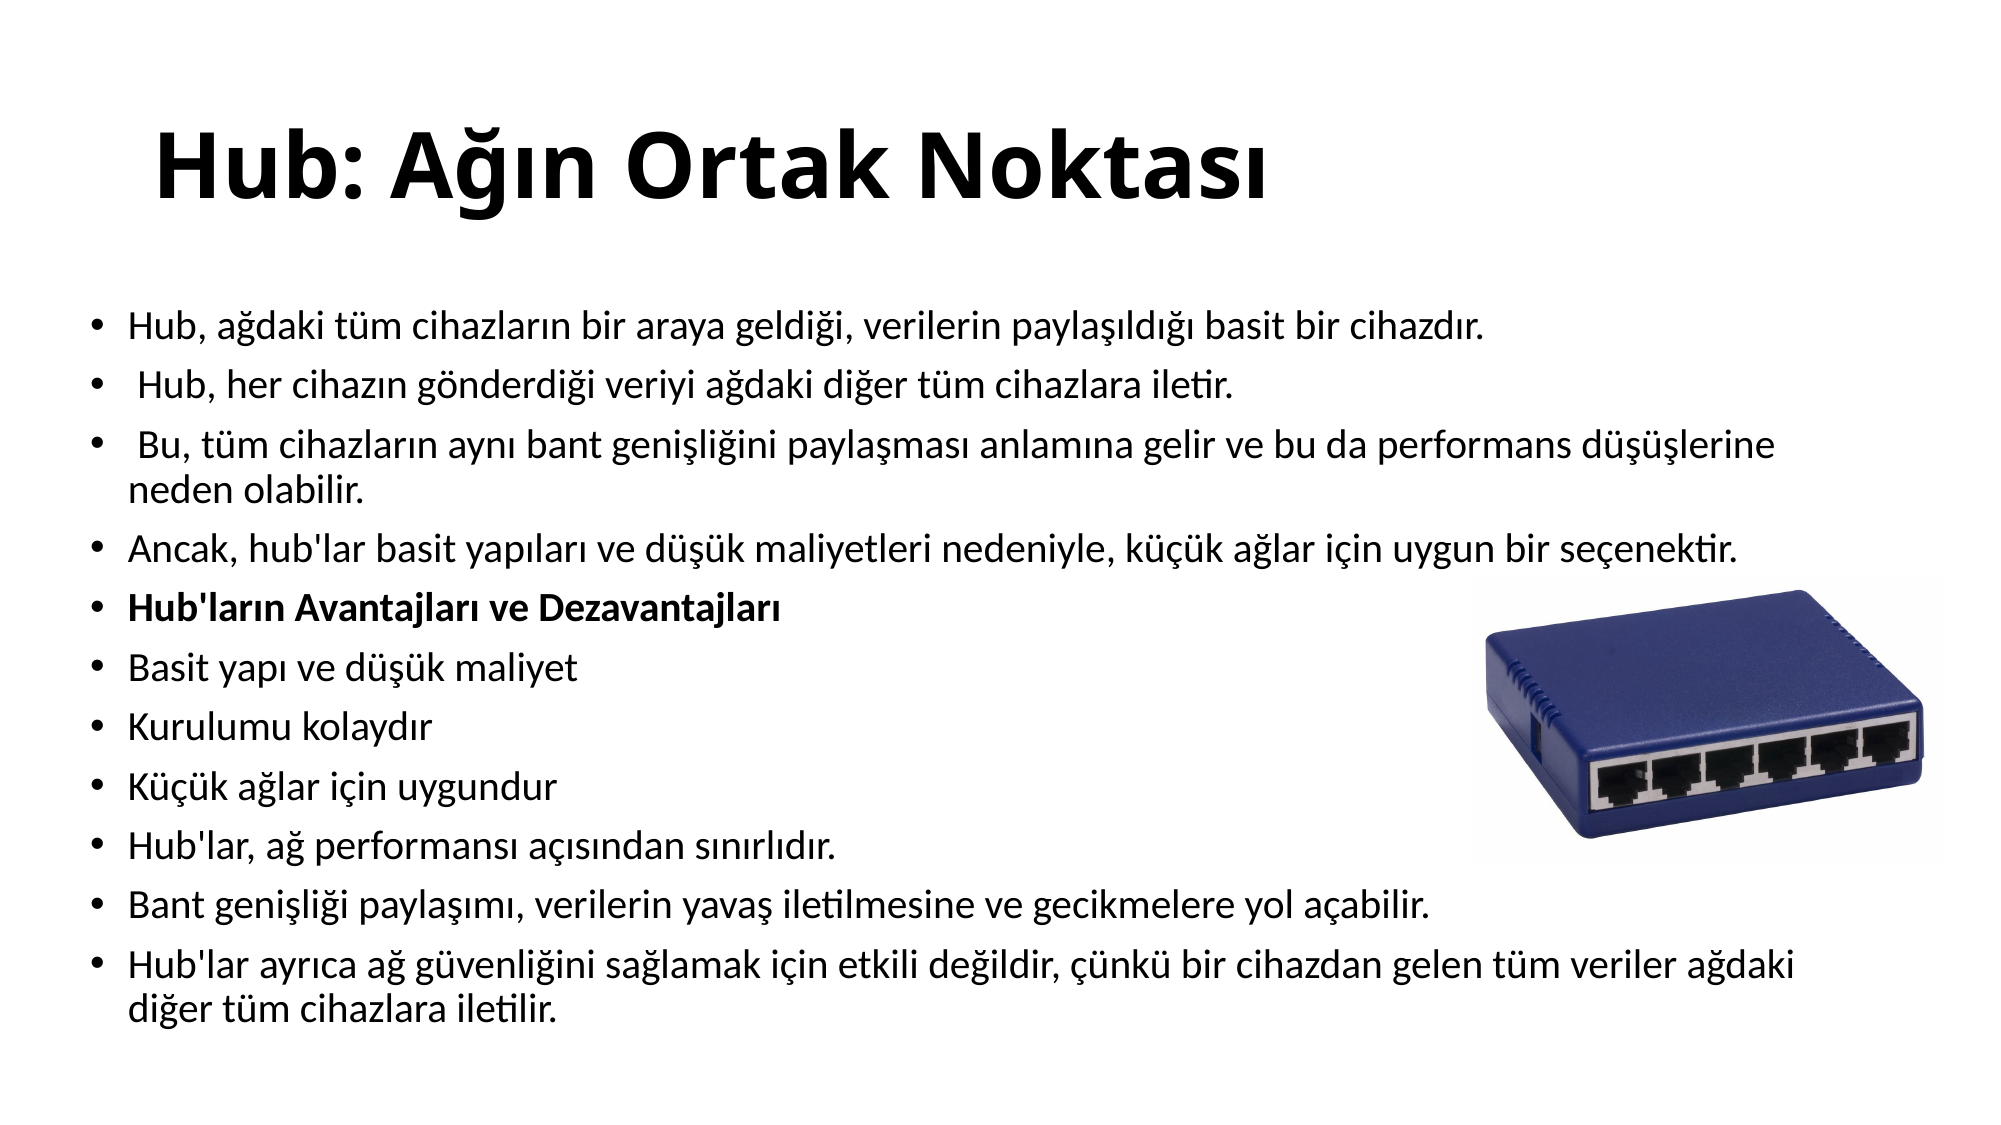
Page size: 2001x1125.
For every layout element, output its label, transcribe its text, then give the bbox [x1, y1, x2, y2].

list Hub, ağdaki tüm cihazların bir araya geldiği, verilerin paylaşıldığı basit bir cihazdır. Hub, her cihazın gönderdiği veriyi ağdaki diğer tüm cihazlara iletir. Bu, tüm cihazların aynı bant genişliğini paylaşması anlamına gelir ve bu da performans düşüşlerine neden olabilir. Ancak, hub'lar basit yapıları ve düşük maliyetleri nedeniyle, küçük ağlar için uygun bir seçenektir. Hub'ların Avantajları ve Dezavantajları Basit yapı ve düşük maliyet Kurulumu kolaydır Küçük ağlar için uygundur Hub'lar, ağ performansı açısından sınırlıdır. Bant genişliği paylaşımı, verilerin yavaş iletilmesine ve gecikmelere yol açabilir. Hub'lar ayrıca ağ güvenliğini sağlamak için etkili değildir, çünkü bir cihazdan gelen tüm veriler ağdaki diğer tüm cihazlara iletilir. [75, 296, 1817, 1049]
picture [1466, 570, 1945, 868]
title Hub: Ağın Ortak Noktası [137, 59, 1863, 278]
